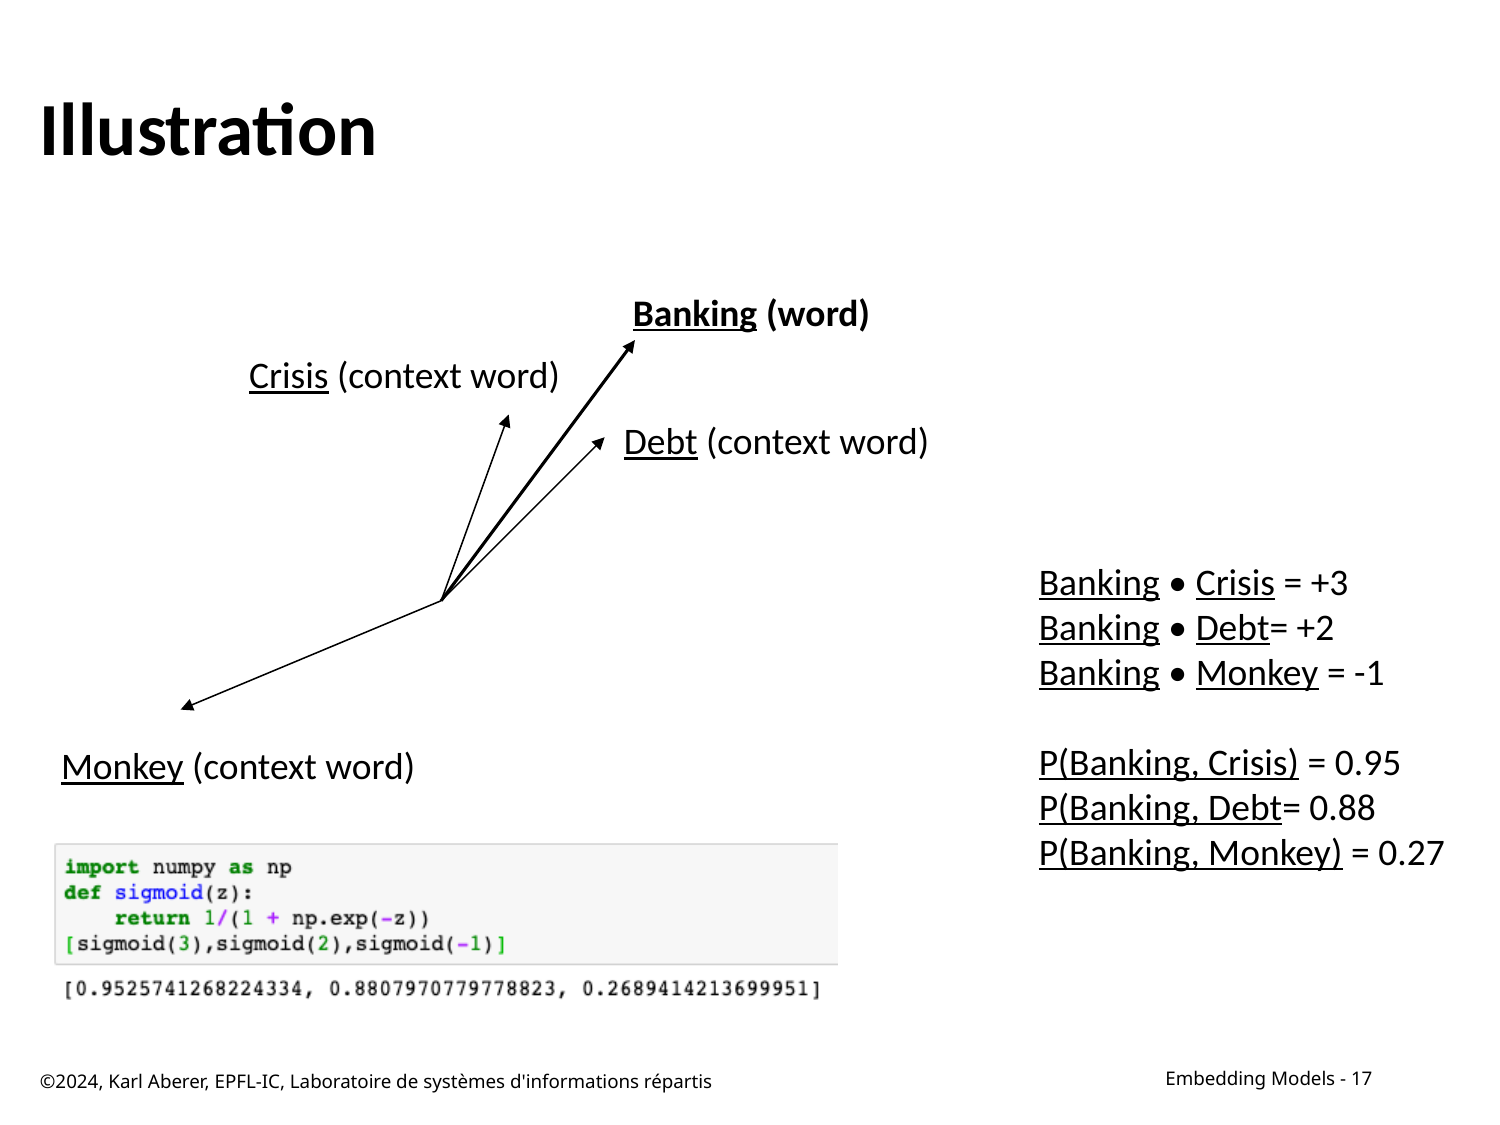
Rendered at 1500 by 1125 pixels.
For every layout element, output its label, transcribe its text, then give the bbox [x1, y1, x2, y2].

title Illustration [24, 49, 1388, 201]
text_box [180, 600, 442, 710]
text_box Debt (context word) [640, 409, 945, 470]
text_box Banking • Crisis = +3 Banking • Debt= +2 Banking • Monkey = -1 P(Banking, Crisis) = 0.95 P(Banking, Debt= 0.88 P(Banking, Monkey) = 0.27 [1024, 550, 1500, 1016]
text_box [515, 437, 605, 601]
footer ©2024, Karl Aberer, EPFL-IC, Laboratoire de systèmes d'informations répartis [24, 1062, 988, 1101]
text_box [440, 414, 509, 601]
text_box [440, 339, 636, 601]
text_box Monkey (context word) [46, 734, 431, 795]
picture [44, 836, 838, 1006]
text_box Crisis (context word) [234, 343, 436, 404]
text_box Banking (word) [618, 281, 886, 341]
